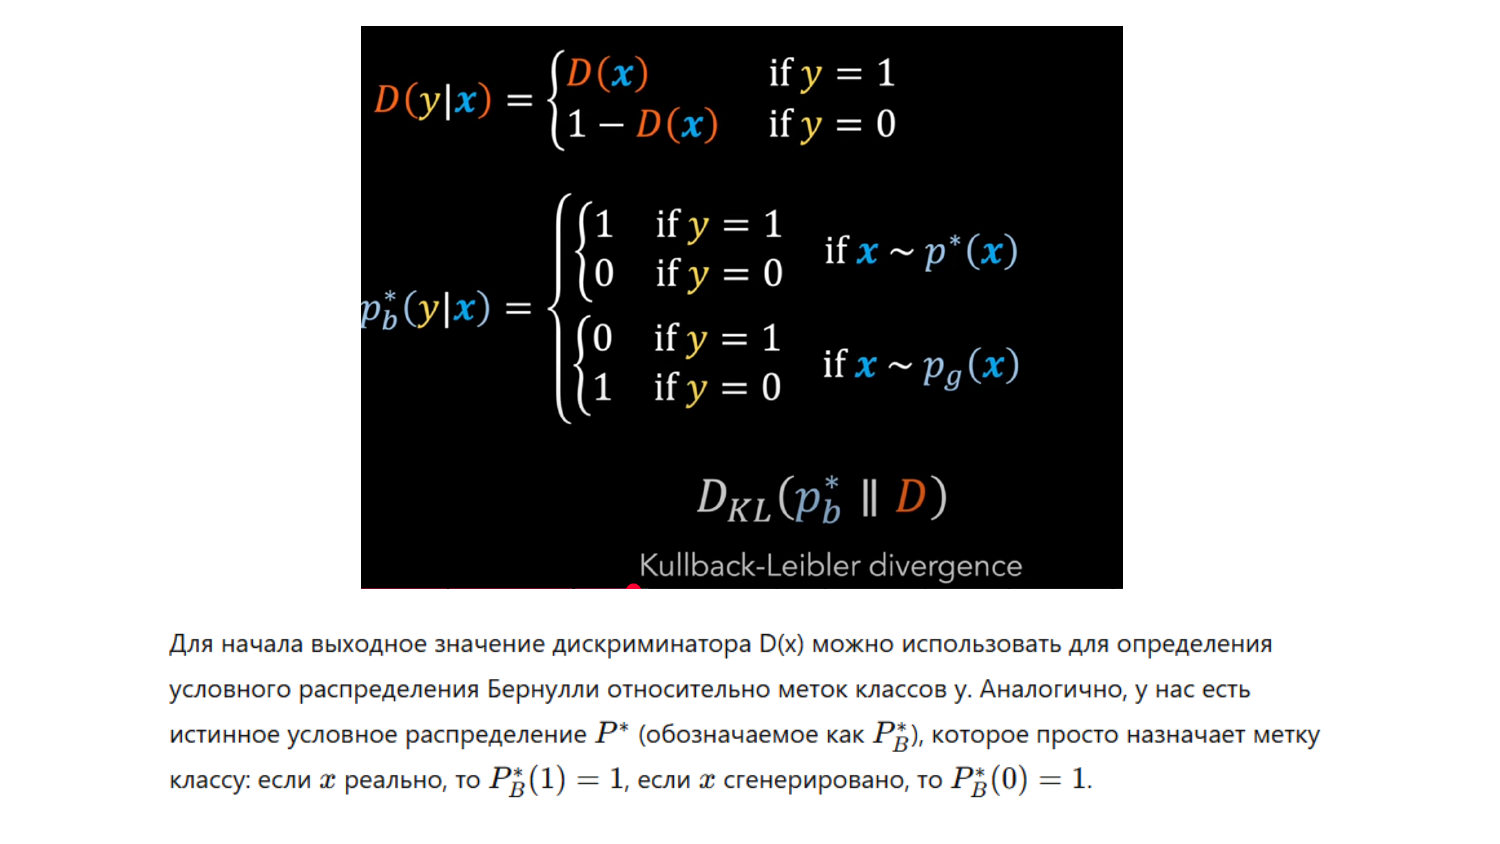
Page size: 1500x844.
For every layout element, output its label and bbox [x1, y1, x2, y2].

picture [146, 611, 1338, 818]
picture [360, 25, 1123, 589]
